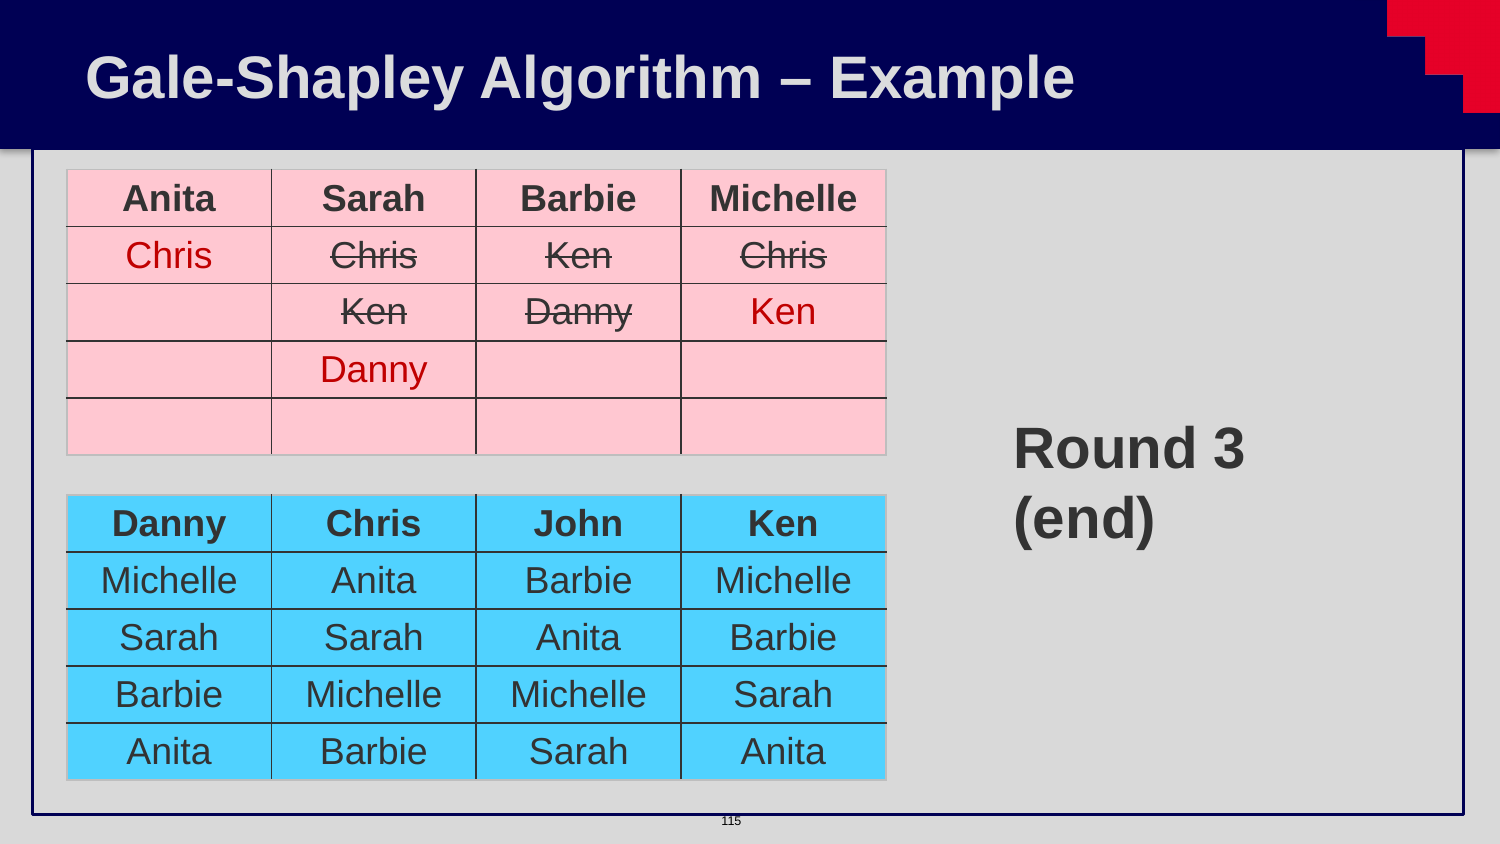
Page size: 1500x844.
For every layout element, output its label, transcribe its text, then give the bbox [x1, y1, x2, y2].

table_cell [68, 284, 271, 340]
table_header Michelle [682, 170, 885, 226]
table_cell Sarah [68, 610, 271, 665]
table_cell [477, 399, 680, 454]
table_cell Ken [477, 227, 680, 283]
table_cell [272, 399, 475, 454]
text_box Round 3 (end) [998, 402, 1278, 558]
table_header Barbie [477, 170, 680, 226]
table_cell Chris [682, 227, 885, 283]
table_cell Ken [272, 284, 475, 340]
table_cell Anita [272, 553, 475, 608]
table_header Sarah [272, 170, 475, 226]
table_header Anita [68, 170, 271, 226]
table_cell Anita [477, 610, 680, 665]
table_cell Danny [272, 342, 475, 397]
table_cell Barbie [68, 667, 271, 722]
table_cell Sarah [477, 724, 680, 779]
table_cell [68, 342, 271, 397]
table_cell Sarah [272, 610, 475, 665]
list [31, 146, 1465, 816]
table_cell Michelle [682, 553, 885, 608]
table_cell Sarah [682, 667, 885, 722]
table_cell [682, 342, 885, 397]
table_header John [477, 496, 680, 551]
table_header Chris [272, 496, 475, 551]
table_cell Chris [272, 227, 475, 283]
table_cell Michelle [477, 667, 680, 722]
table_header Danny [68, 496, 271, 551]
table_cell Barbie [477, 553, 680, 608]
table_cell Anita [682, 724, 885, 779]
table_cell Barbie [272, 724, 475, 779]
table_header Ken [682, 496, 885, 551]
table_cell [68, 399, 271, 454]
table_cell [682, 399, 885, 454]
table_cell Barbie [682, 610, 885, 665]
table_cell Ken [682, 284, 885, 340]
table_cell Anita [68, 724, 271, 779]
picture [1387, 0, 1500, 113]
table_cell Danny [477, 284, 680, 340]
table_cell Michelle [68, 553, 271, 608]
table_cell Michelle [272, 667, 475, 722]
title Gale-Shapley Algorithm – Example [0, 0, 1356, 150]
table_cell [477, 342, 680, 397]
table_cell Chris [68, 227, 271, 283]
